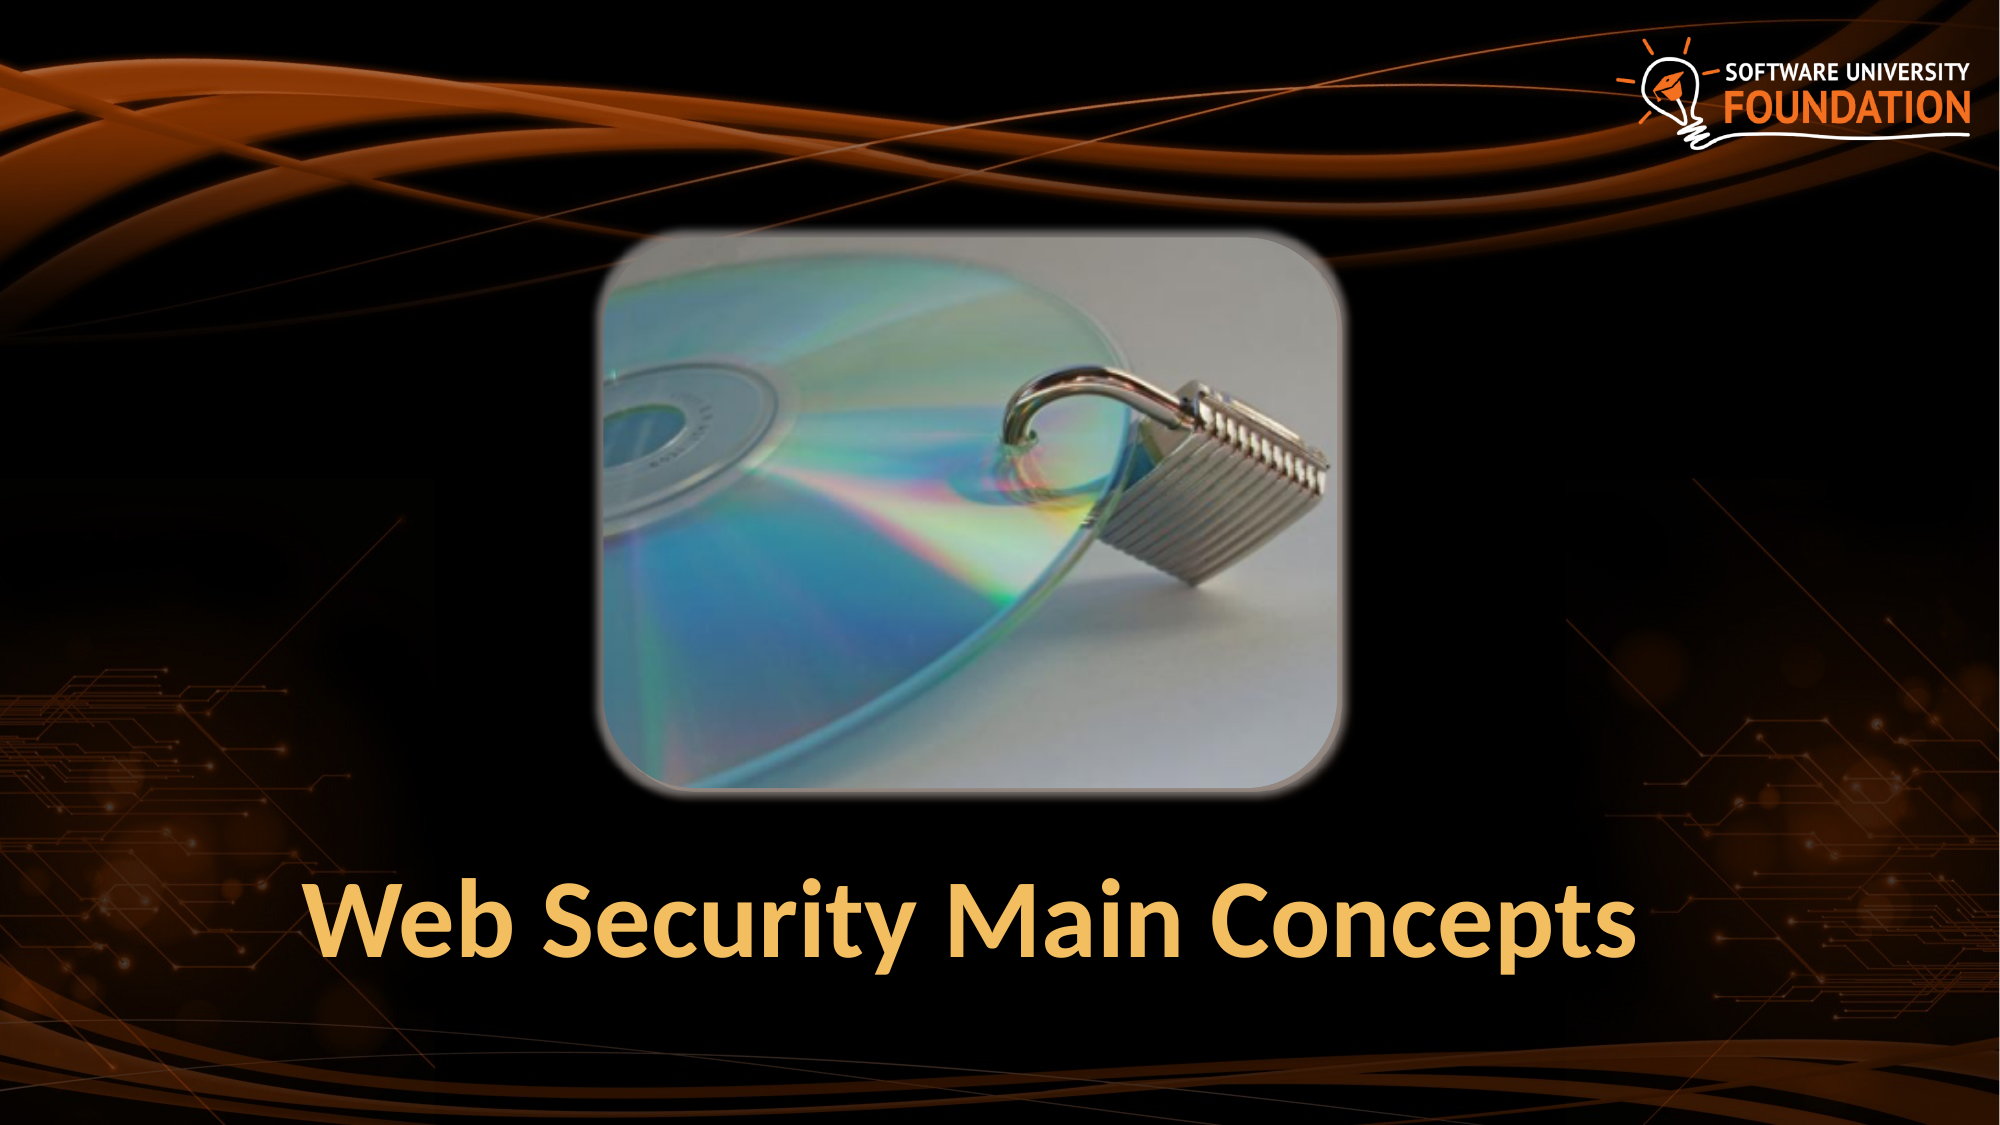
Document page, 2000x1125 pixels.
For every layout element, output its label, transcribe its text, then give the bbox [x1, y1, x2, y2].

title Web Security Main Concepts [191, 852, 1750, 988]
picture [0, 0, 2000, 1125]
